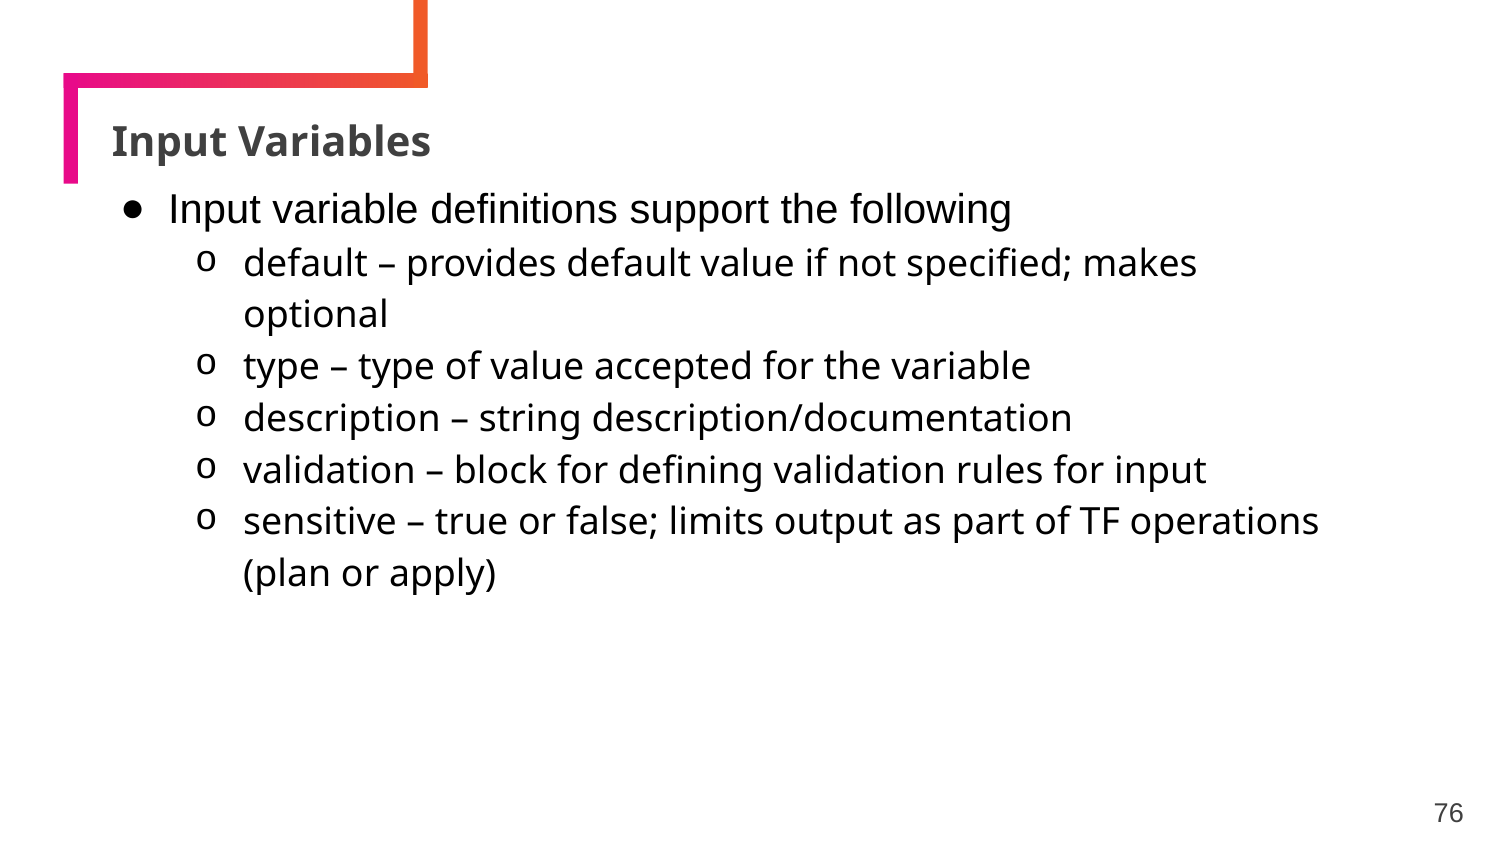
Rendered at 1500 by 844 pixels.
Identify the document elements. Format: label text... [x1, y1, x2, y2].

subtitle Input variable definitions support the following default – provides default value if not specified; makes optional type – type of value accepted for the variable description – string description/documentation validation – block for defining validation rules for input sensitive – true or false; limits output as part of TF operations (plan or apply) [100, 168, 1352, 690]
title Input Variables [100, 117, 1455, 169]
slide_number 76 [1403, 779, 1494, 844]
